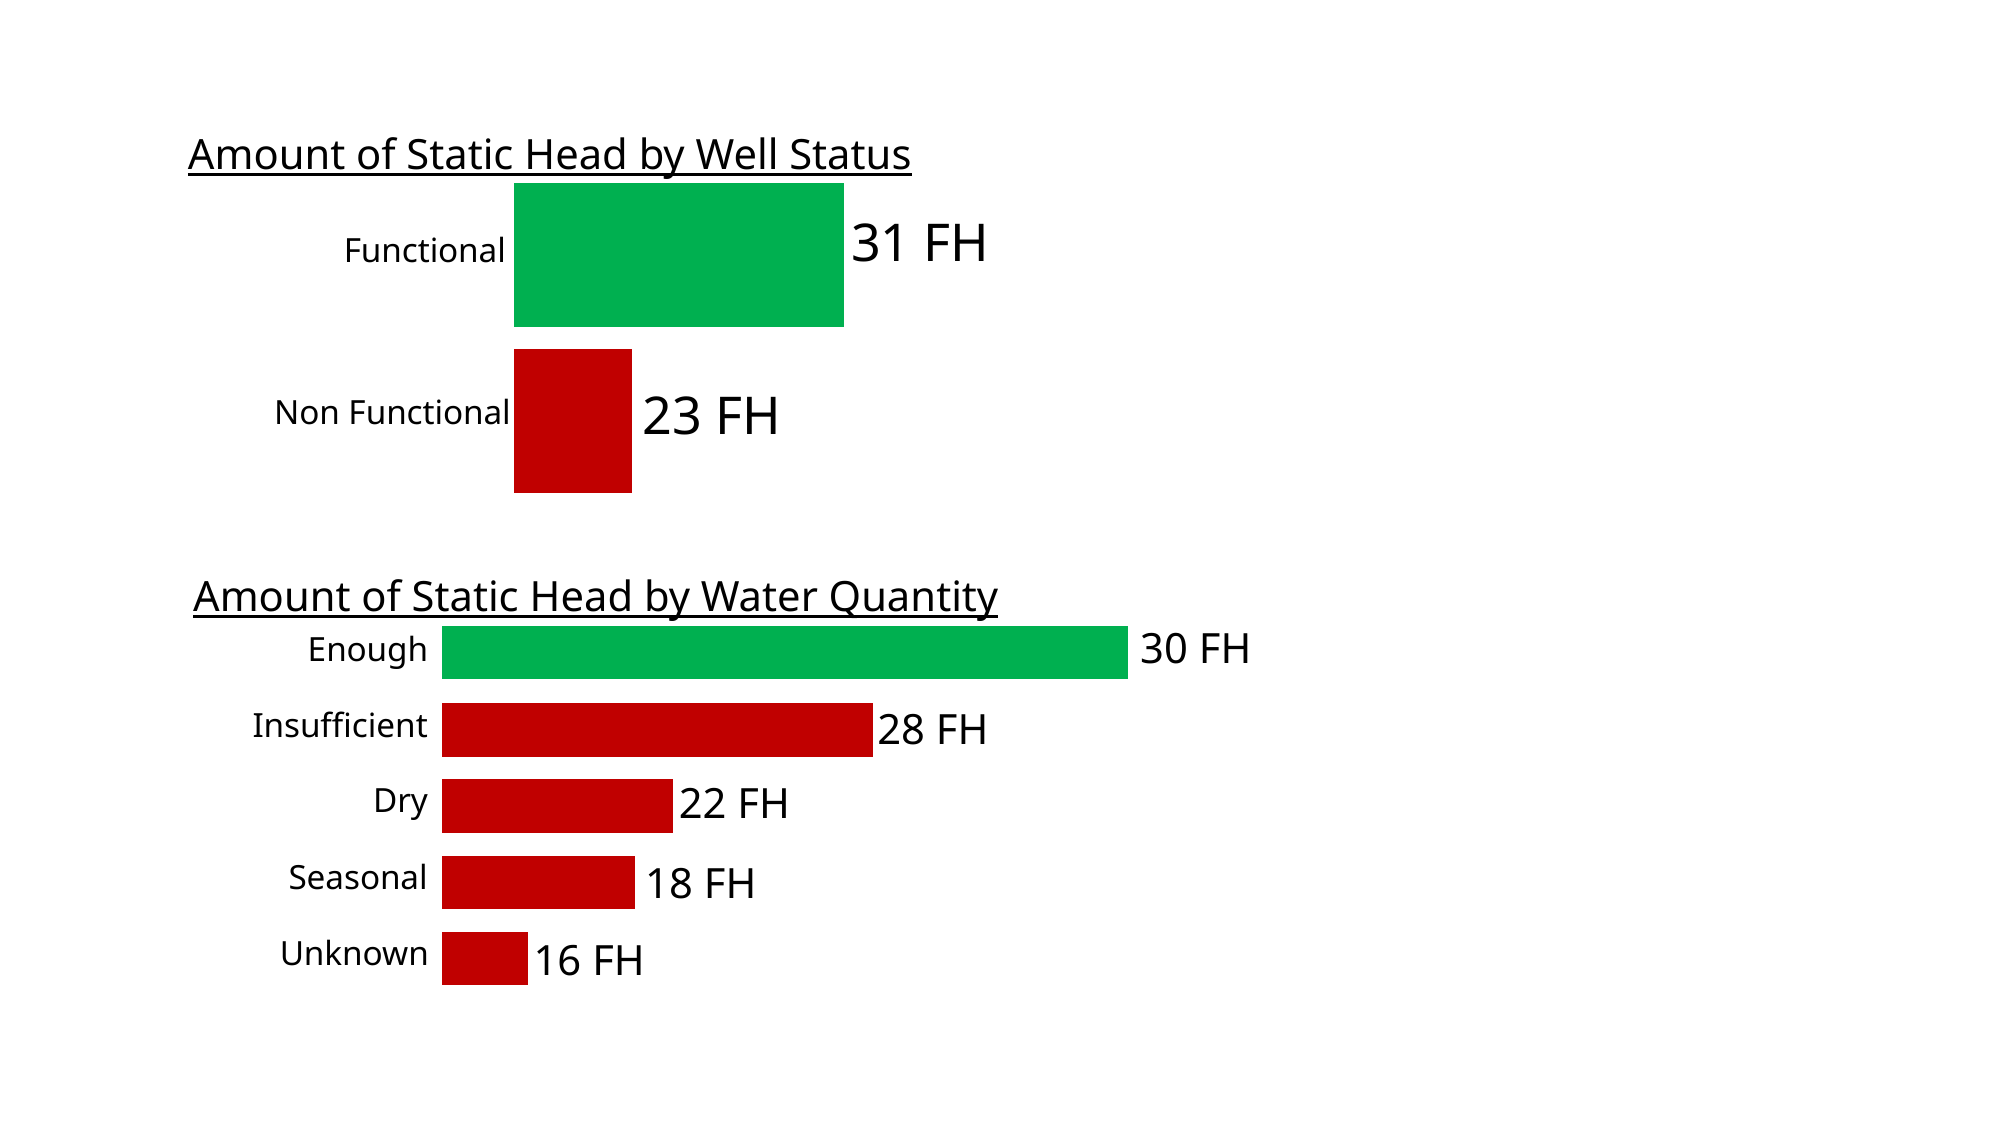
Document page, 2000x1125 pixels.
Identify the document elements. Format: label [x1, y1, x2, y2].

text_box [50, 120, 1393, 993]
